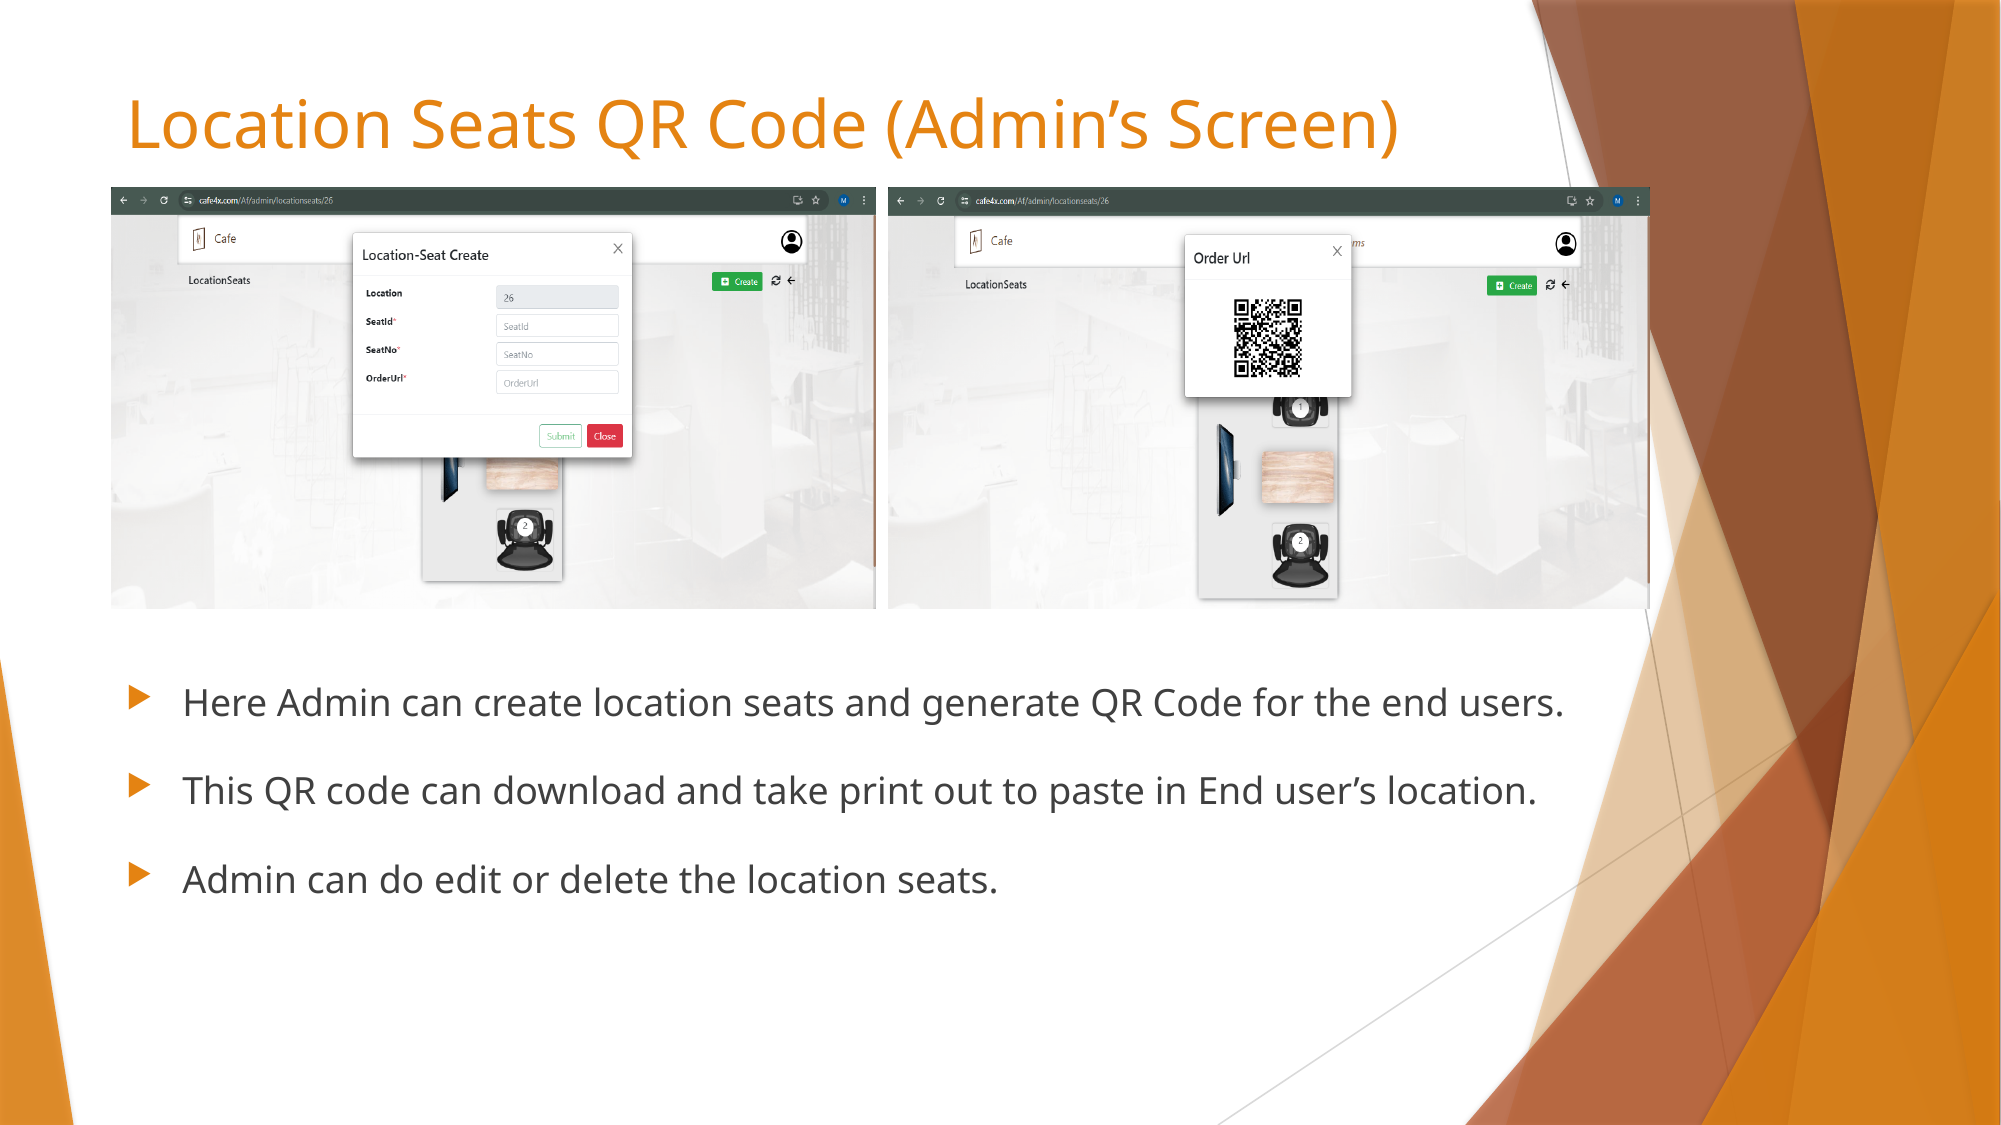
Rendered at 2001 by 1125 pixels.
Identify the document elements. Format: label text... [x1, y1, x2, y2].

picture [110, 187, 877, 609]
title Location Seats QR Code (Admin’s Screen) [111, 74, 1522, 188]
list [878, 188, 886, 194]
list Here Admin can create location seats and generate QR Code for the end users. This QR code can download and take print out to paste in End user’s location. Admin can do edit or delete the location seats. [111, 609, 1650, 992]
picture [887, 187, 1651, 609]
